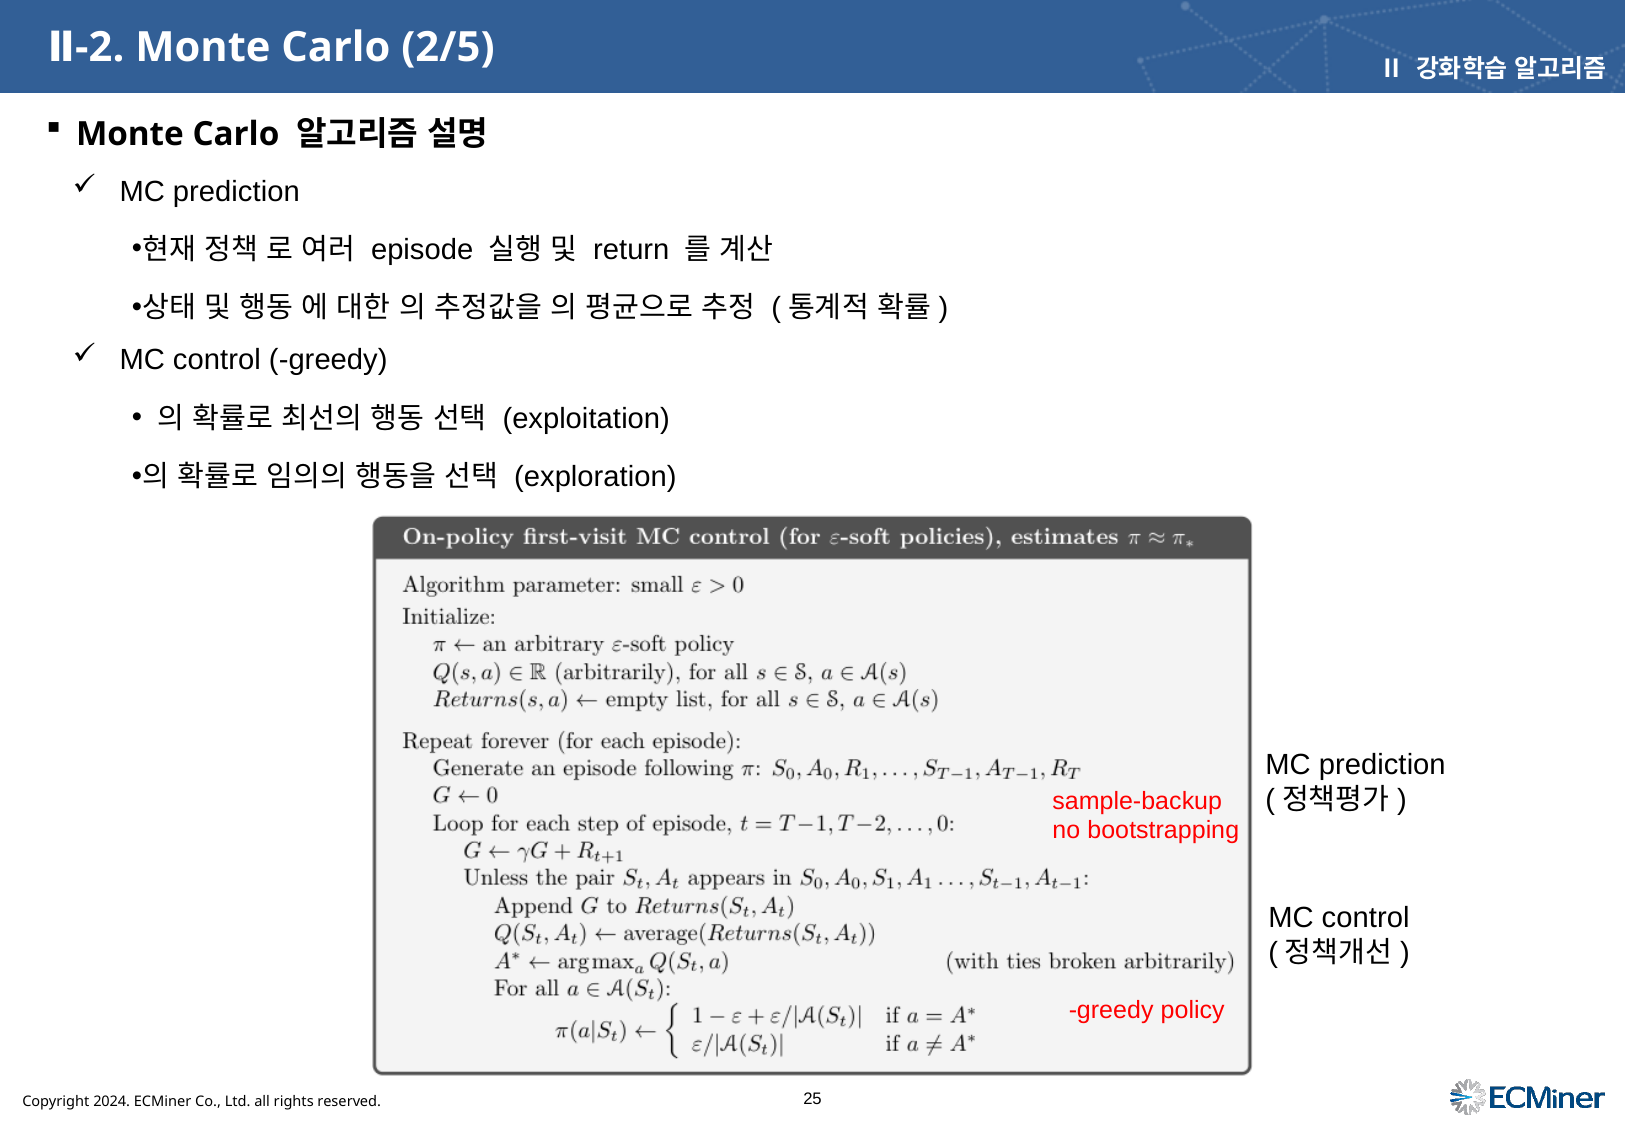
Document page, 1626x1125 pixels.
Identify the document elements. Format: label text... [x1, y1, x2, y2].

picture [371, 512, 1254, 1078]
picture [0, 0, 1625, 93]
title Ⅱ-2. Monte Carlo (2/5) [32, 12, 1435, 79]
list Monte Carlo 알고리즘 설명 [34, 93, 1581, 160]
list Ⅱ 강화학습 알고리즘 [1137, 44, 1622, 91]
text_box MC prediction (정책평가) [1258, 738, 1473, 823]
text_box MC control (정책개선) [1258, 890, 1476, 976]
picture [1450, 1079, 1605, 1115]
